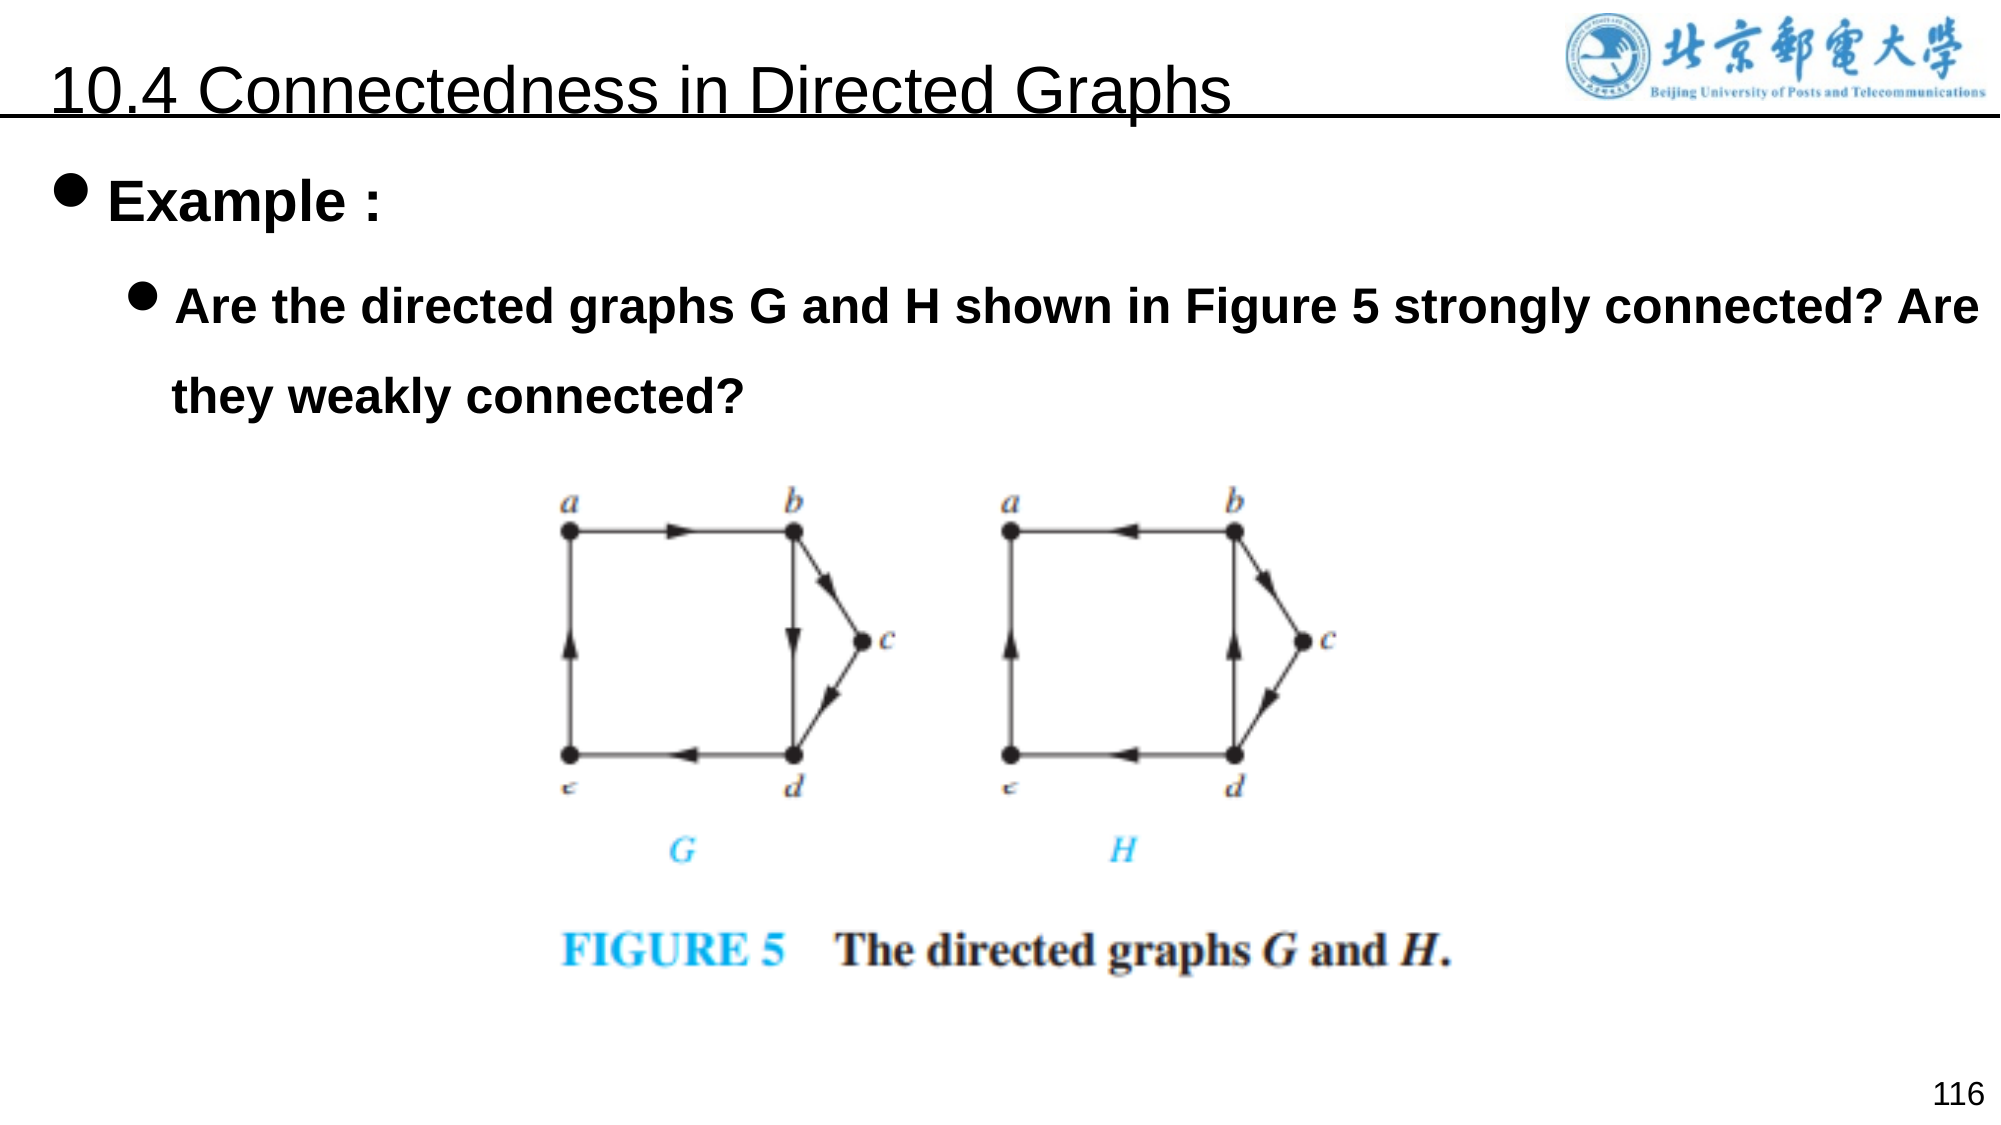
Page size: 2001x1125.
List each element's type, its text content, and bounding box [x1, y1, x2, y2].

text_box Example : Are the directed graphs G and H shown in Figure 5 strongly connected? Are they weakly connected? [34, 135, 2000, 1005]
picture [532, 484, 1467, 1005]
text_box 10.4 Connectedness in Directed Graphs [34, 0, 2000, 135]
